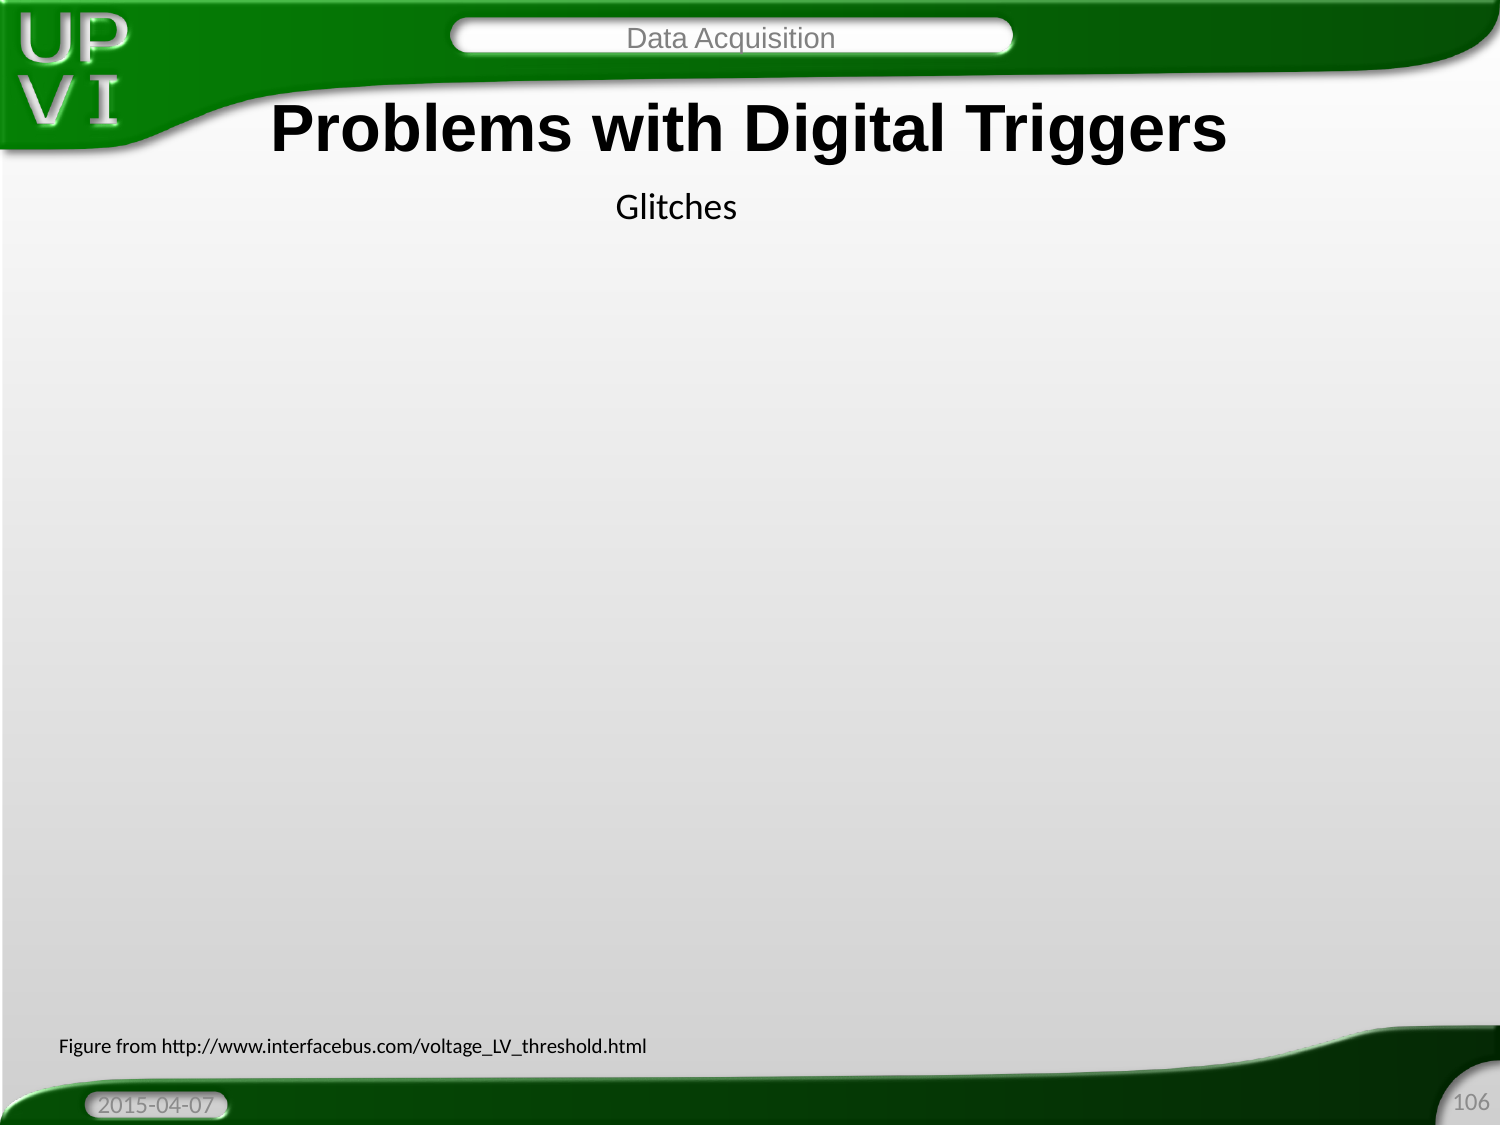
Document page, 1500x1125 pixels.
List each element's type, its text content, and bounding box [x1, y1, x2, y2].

slide_number 106 [1155, 1069, 1500, 1125]
footer Data Acquisition [450, 6, 1013, 67]
text_box Figure from http://www.interfacebus.com/voltage_LV_threshold.html [44, 1025, 663, 1065]
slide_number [75, 1073, 238, 1125]
title Problems with Digital Triggers [75, 75, 1425, 175]
picture [0, 0, 1500, 1125]
text_box Glitches [600, 174, 753, 235]
